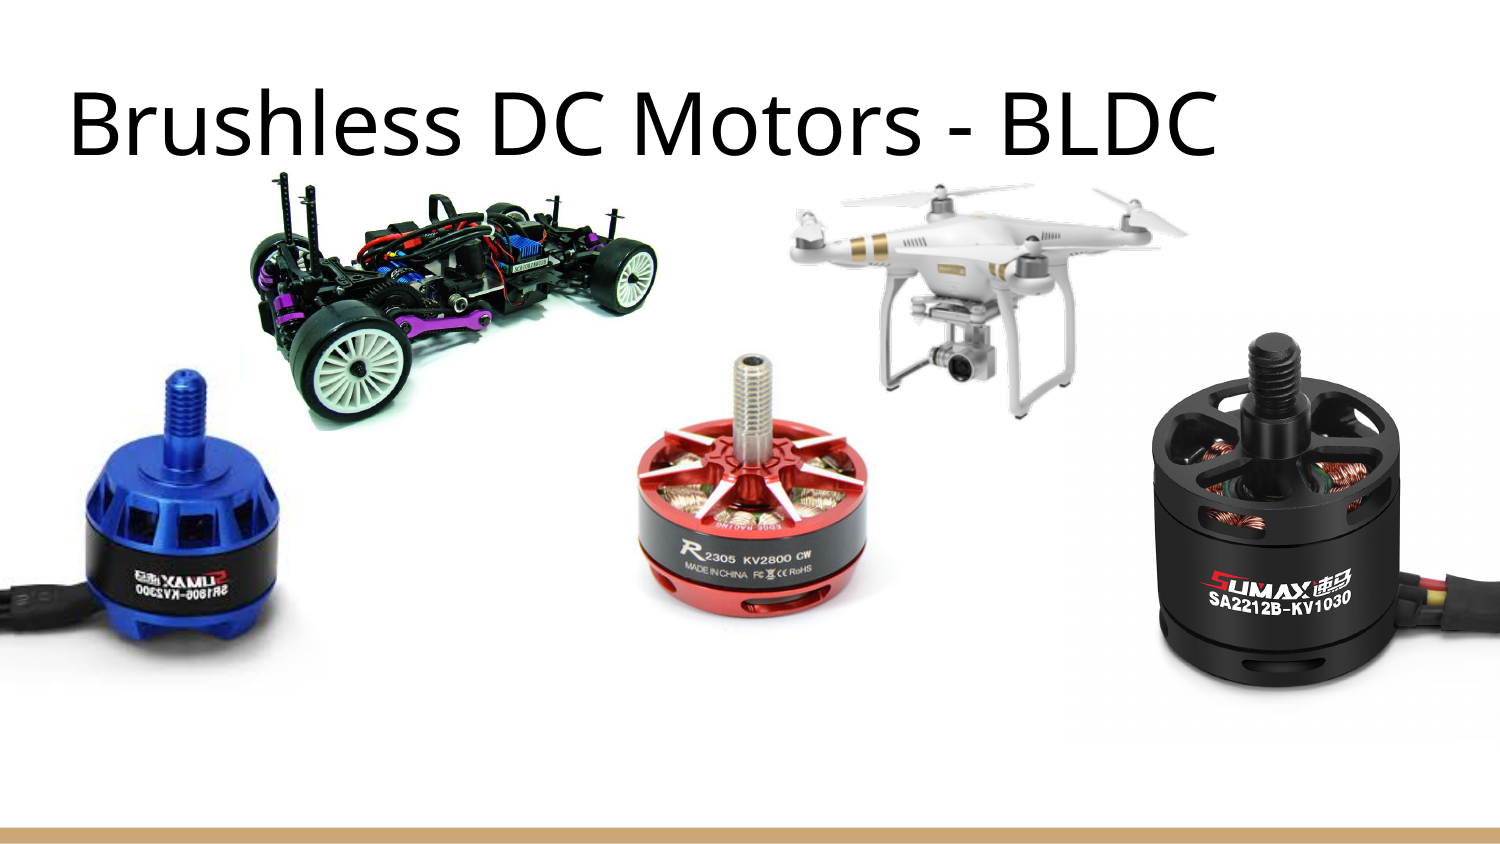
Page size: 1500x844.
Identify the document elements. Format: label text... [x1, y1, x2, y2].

title Brushless DC Motors - BLDC [51, 51, 1449, 189]
picture [0, 80, 1500, 748]
